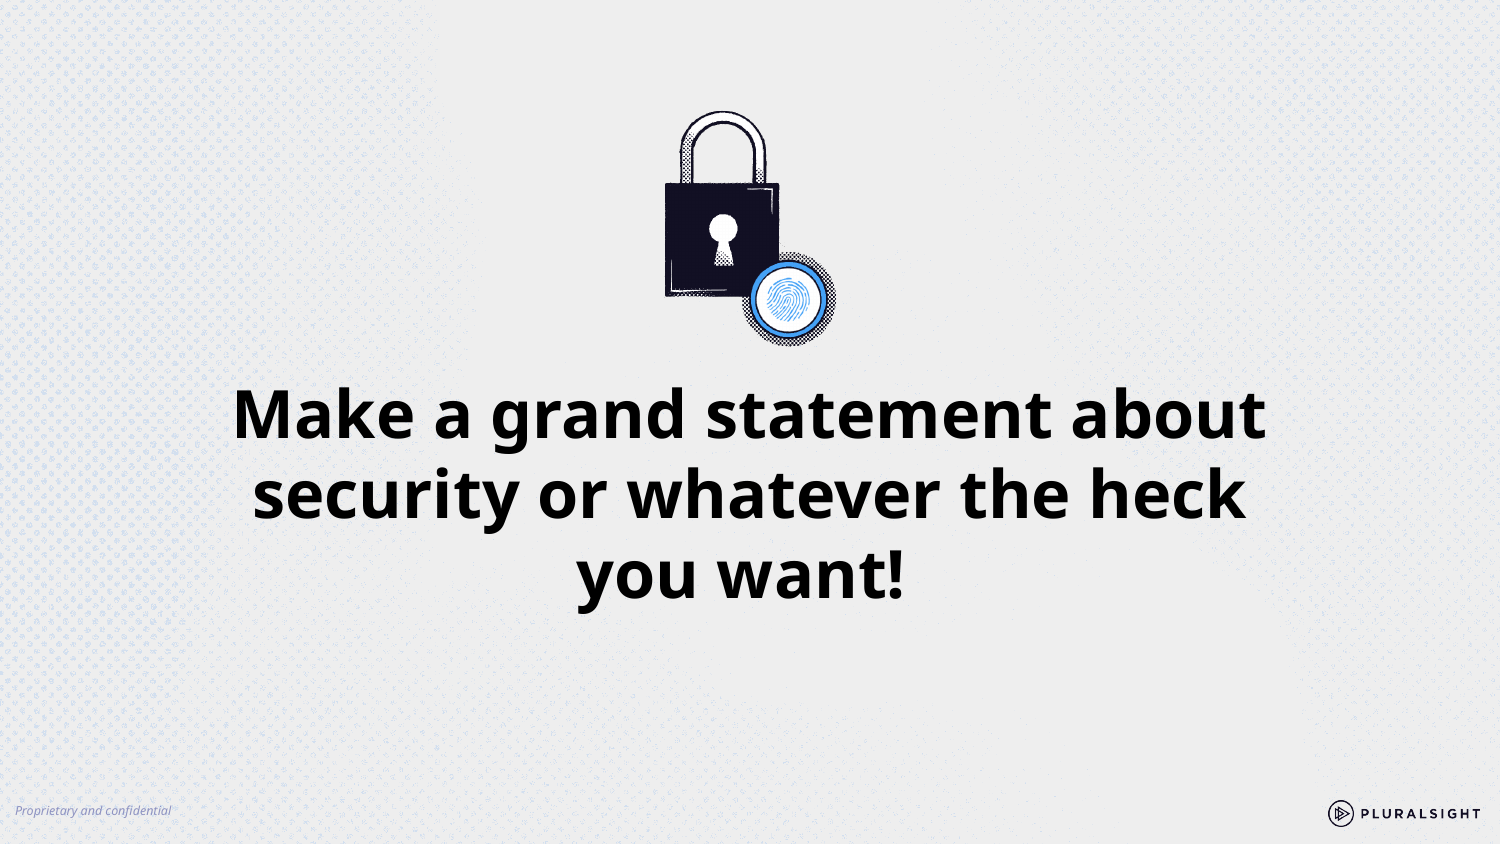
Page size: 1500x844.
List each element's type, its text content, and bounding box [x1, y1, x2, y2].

picture [0, 0, 1500, 844]
title Make a grand statement about security or whatever the heck you want! [171, 364, 1329, 489]
